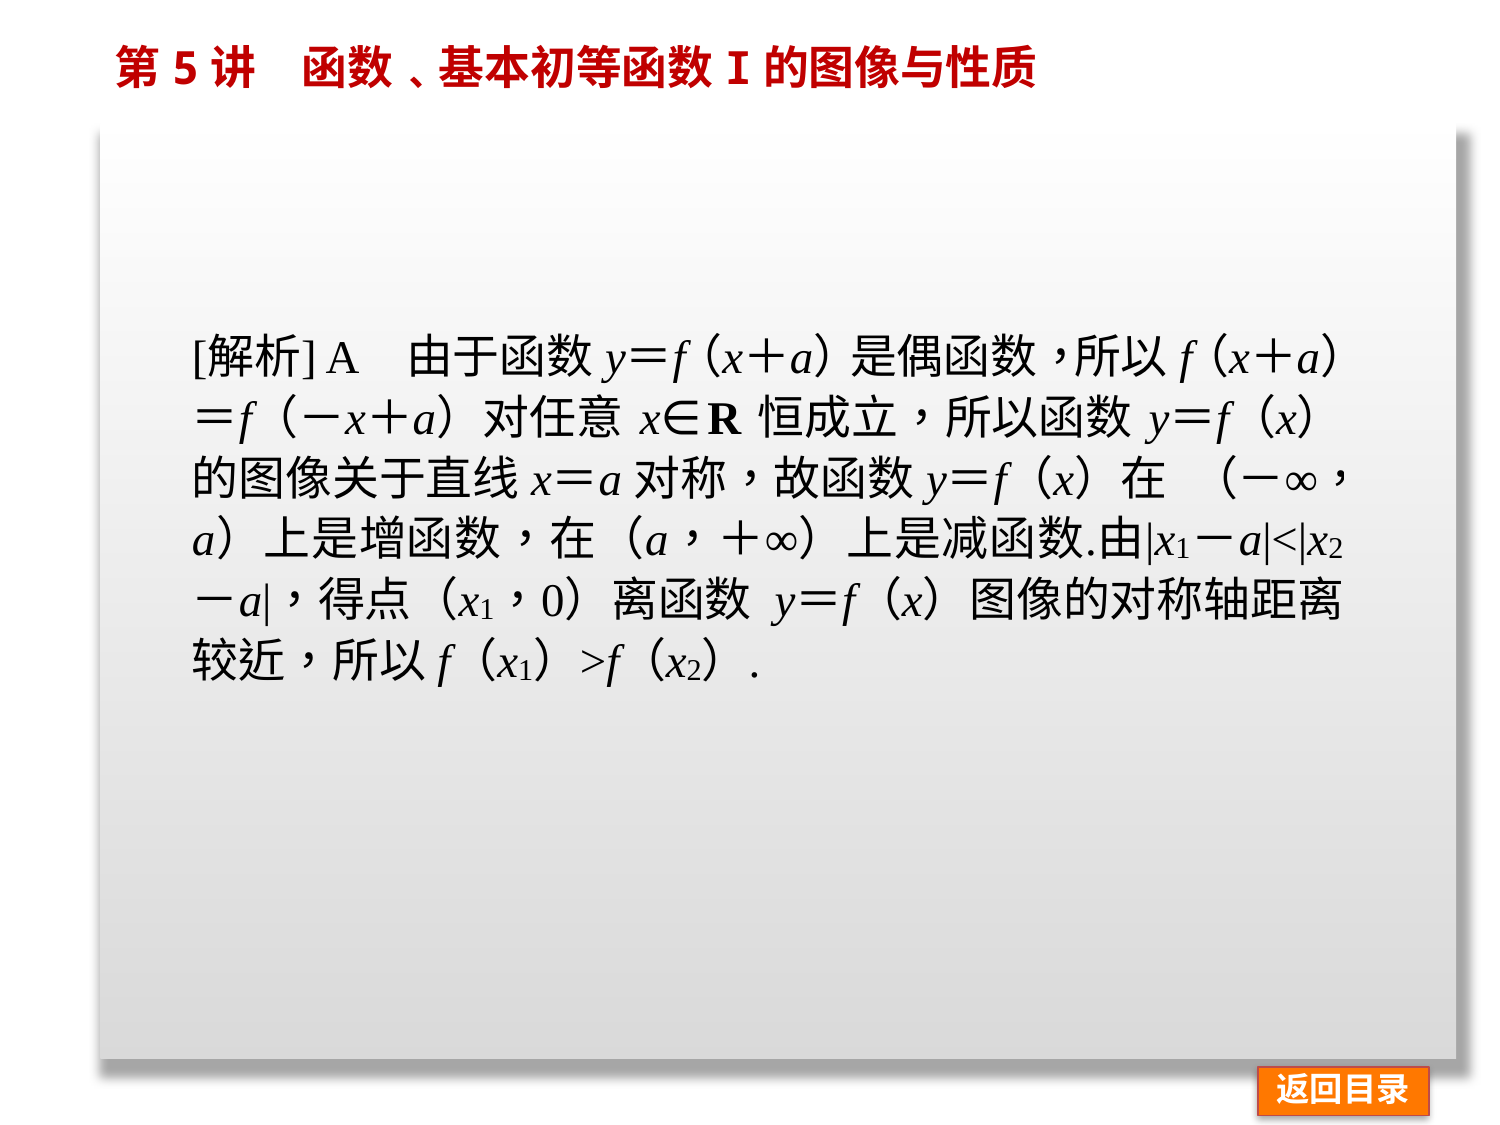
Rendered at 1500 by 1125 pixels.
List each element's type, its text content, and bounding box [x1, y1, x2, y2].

text_box [112, 148, 1412, 1035]
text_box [191, 326, 1344, 1125]
text_box 第5讲 函数﹑基本初等函数I的图像与性质 [100, 27, 1199, 106]
text_box 返回目录 [1349, 1066, 1430, 1116]
